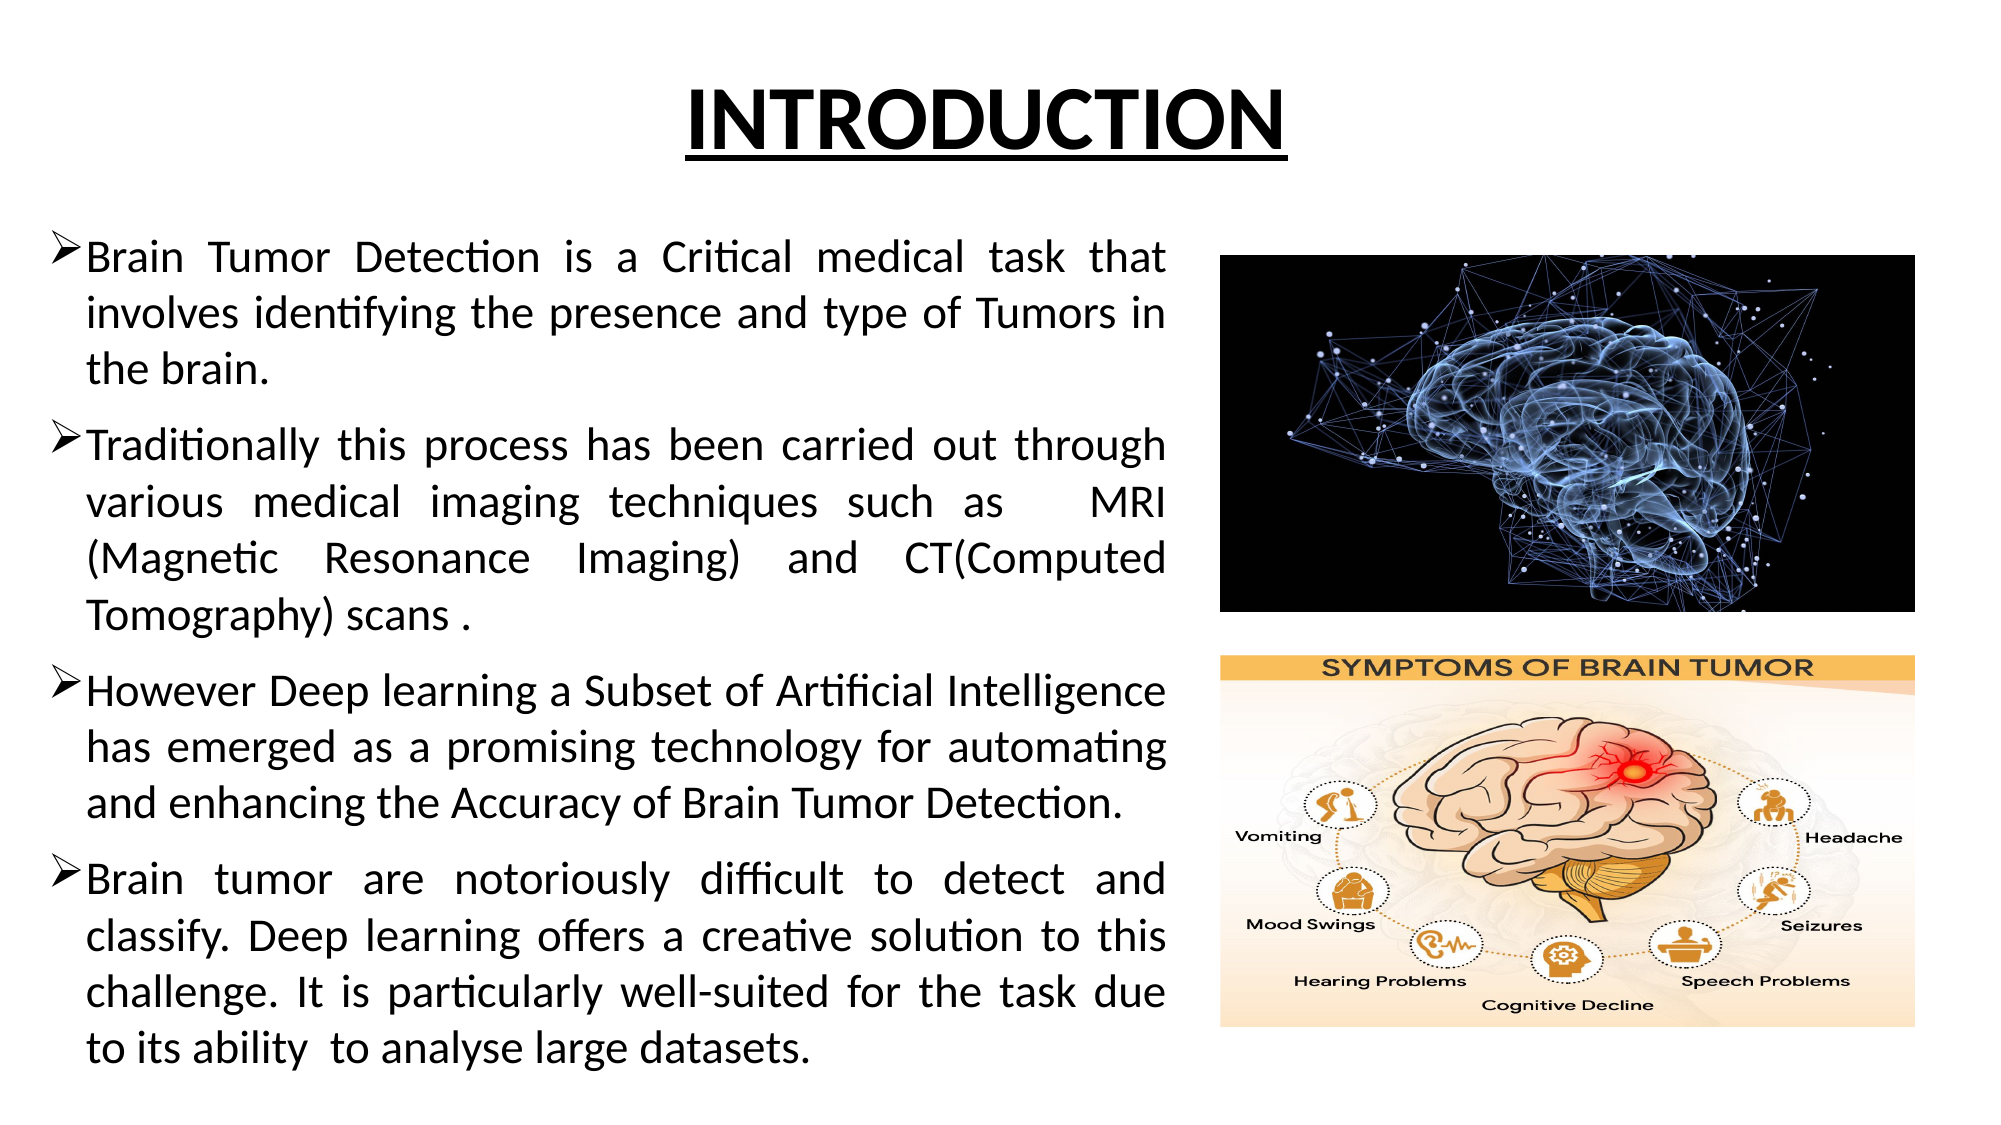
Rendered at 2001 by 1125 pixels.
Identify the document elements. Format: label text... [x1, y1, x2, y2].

picture [1220, 655, 1915, 1027]
picture [1220, 255, 1915, 612]
title INTRODUCTION [124, 10, 1849, 229]
list Brain Tumor Detection is a Critical medical task that involves identifying the presence and type of Tumors in the brain. Traditionally this process has been carried out through various medical imaging techniques such as MRI (Magnetic Resonance Imaging) and CT(Computed Tomography) scans . However Deep learning a Subset of Artificial Intelligence has emerged as a promising technology for automating and enhancing the Accuracy of Brain Tumor Detection. Brain tumor are notoriously difficult to detect and classify. Deep learning offers a creative solution to this challenge. It is particularly well-suited for the task due to its ability to analyse large datasets. [32, 217, 1184, 1095]
